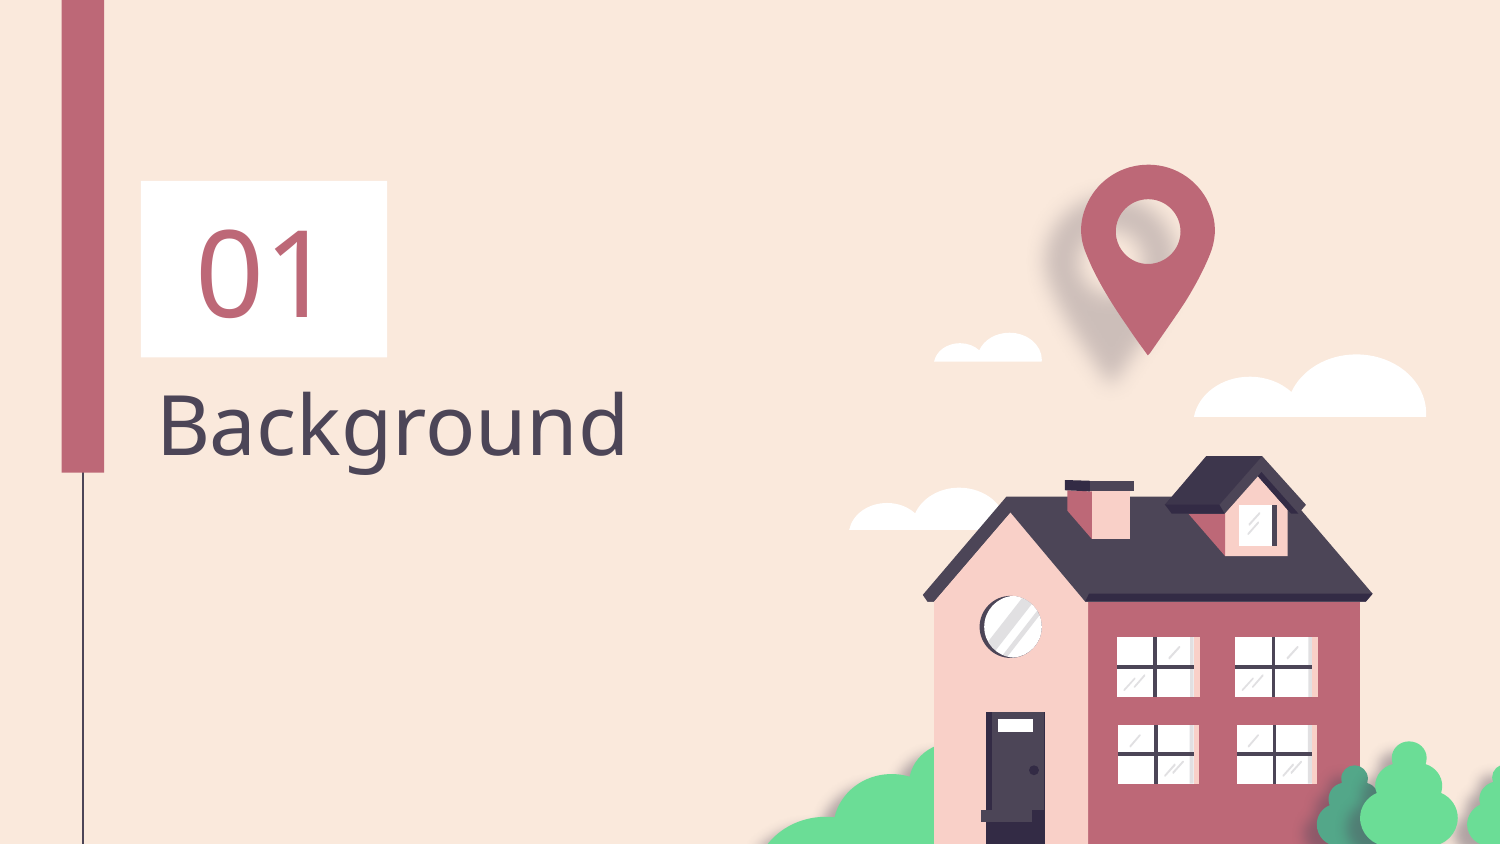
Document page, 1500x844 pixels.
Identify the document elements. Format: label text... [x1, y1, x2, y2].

title 01 [140, 180, 388, 358]
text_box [767, 164, 1500, 844]
title Background [140, 357, 762, 517]
